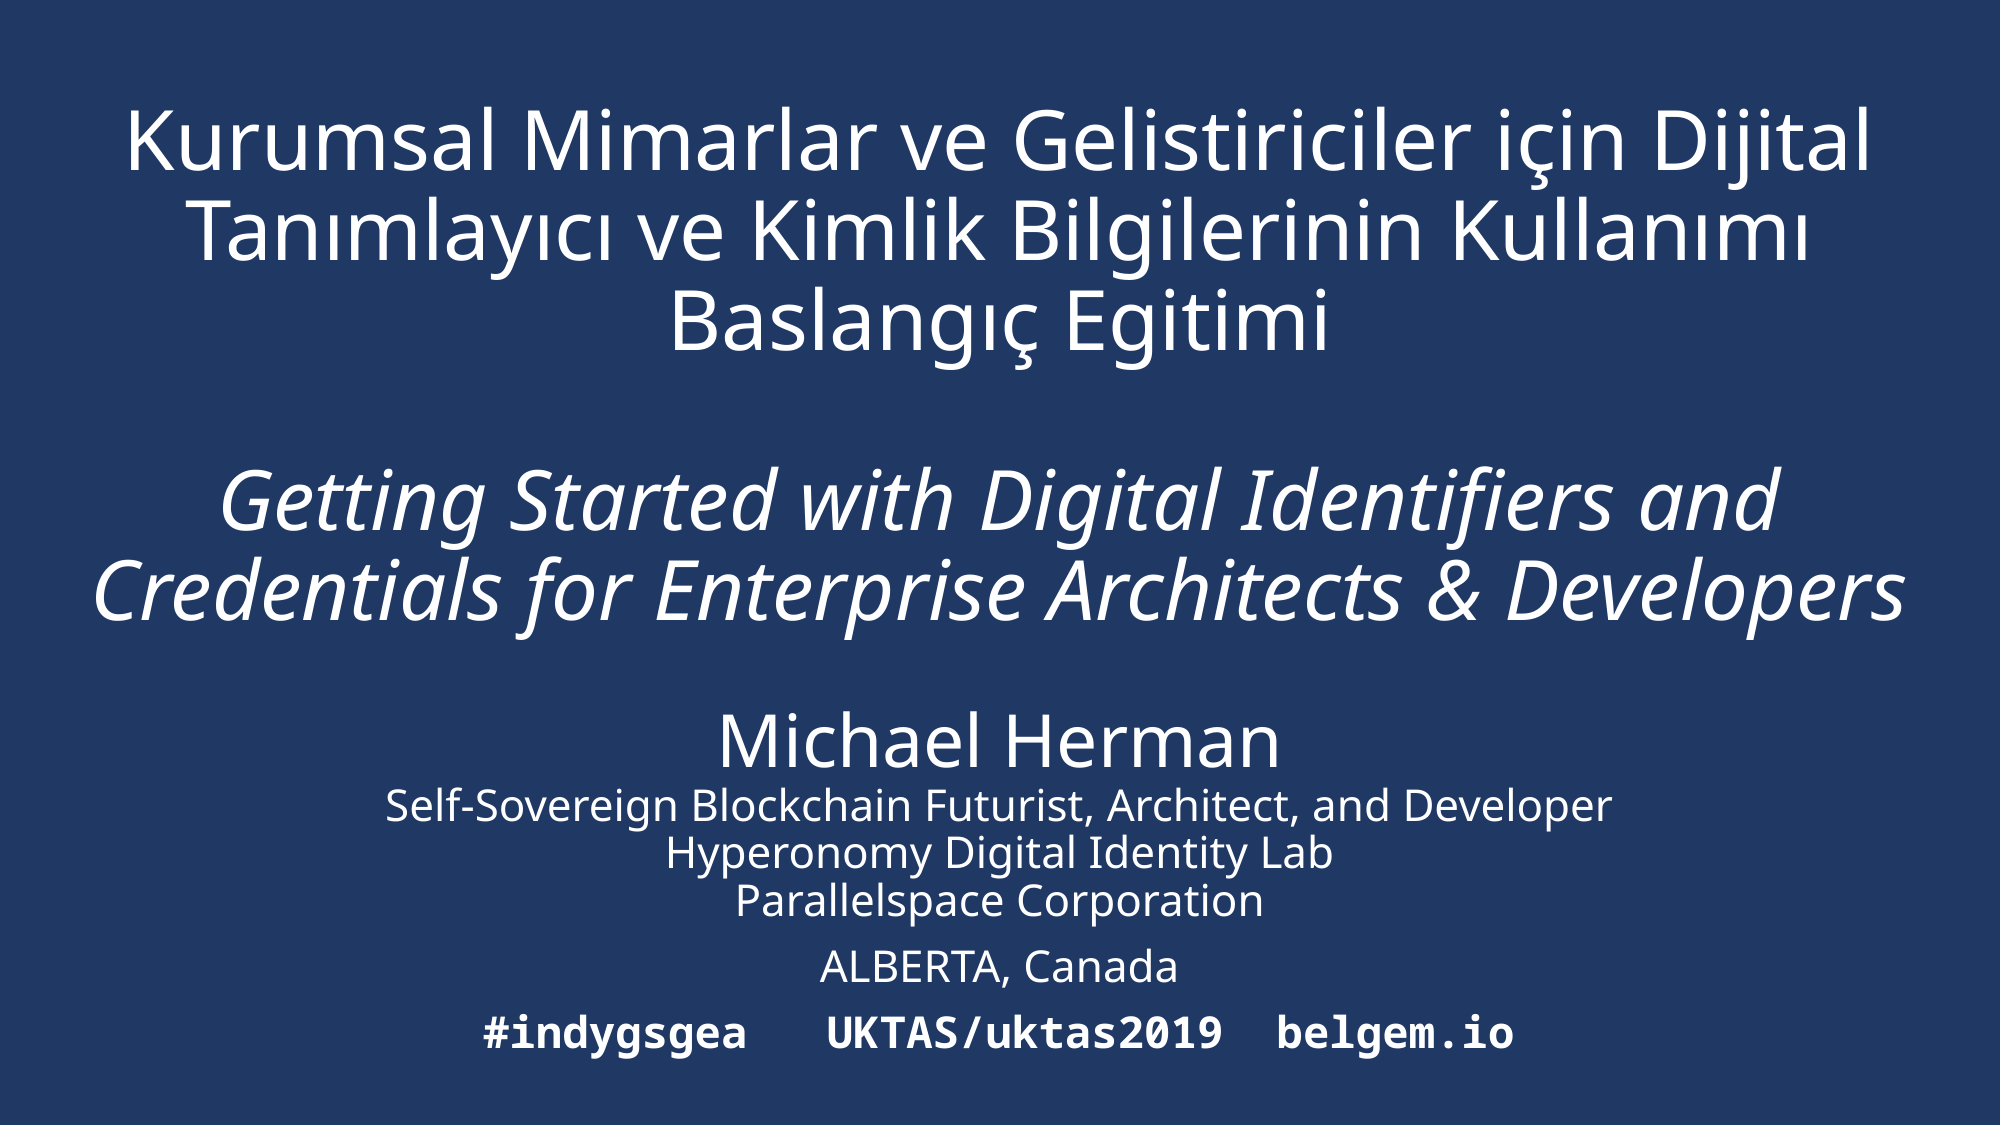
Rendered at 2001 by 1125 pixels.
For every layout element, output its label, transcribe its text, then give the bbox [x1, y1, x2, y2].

subtitle Michael Herman Self-Sovereign Blockchain Futurist, Architect, and Developer Hyperonomy Digital Identity Lab Parallelspace Corporation ALBERTA, Canada #indygsgea UKTAS/uktas2019 belgem.io [249, 696, 1750, 1068]
title Kurumsal Mimarlar ve Gelistiriciler için Dijital Tanımlayıcı ve Kimlik Bilgilerinin Kullanımı Baslangıç Egitimi Getting Started with Digital Identifiers and Credentials for Enterprise Architects & Developers [0, 184, 2000, 646]
